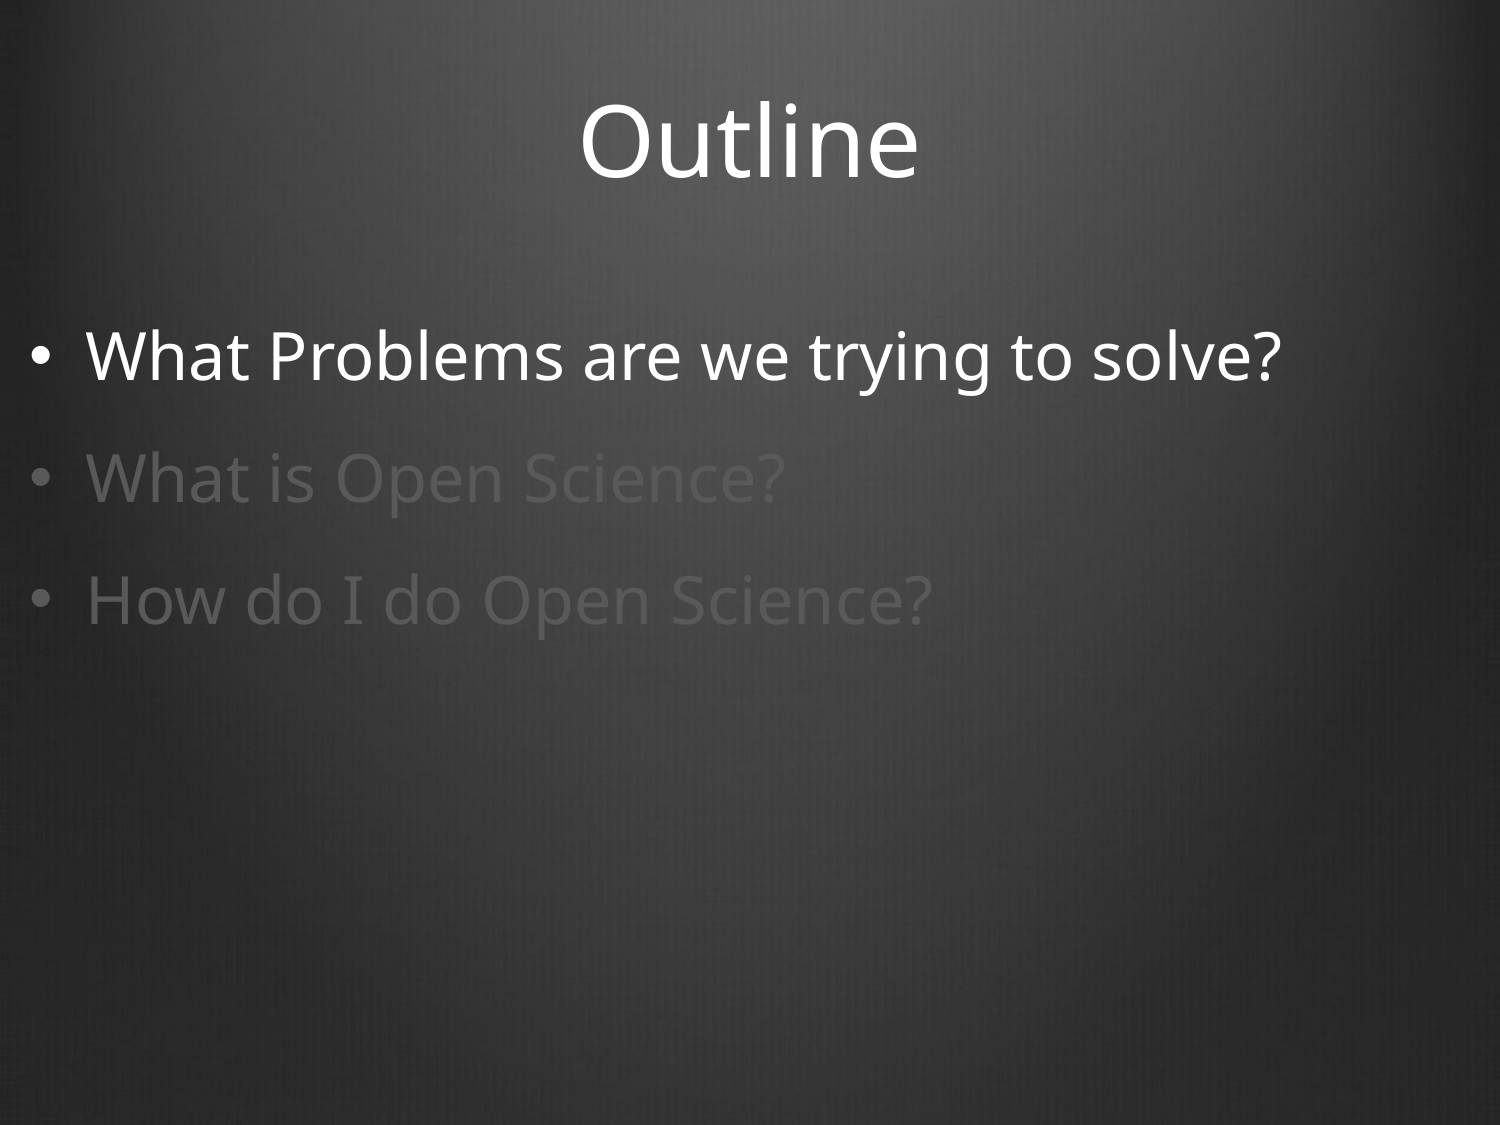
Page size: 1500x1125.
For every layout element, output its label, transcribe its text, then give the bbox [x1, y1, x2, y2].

list What Problems are we trying to solve? What is Open Science? How do I do Open Science? [14, 306, 1500, 1005]
title Outline [112, 19, 1388, 255]
